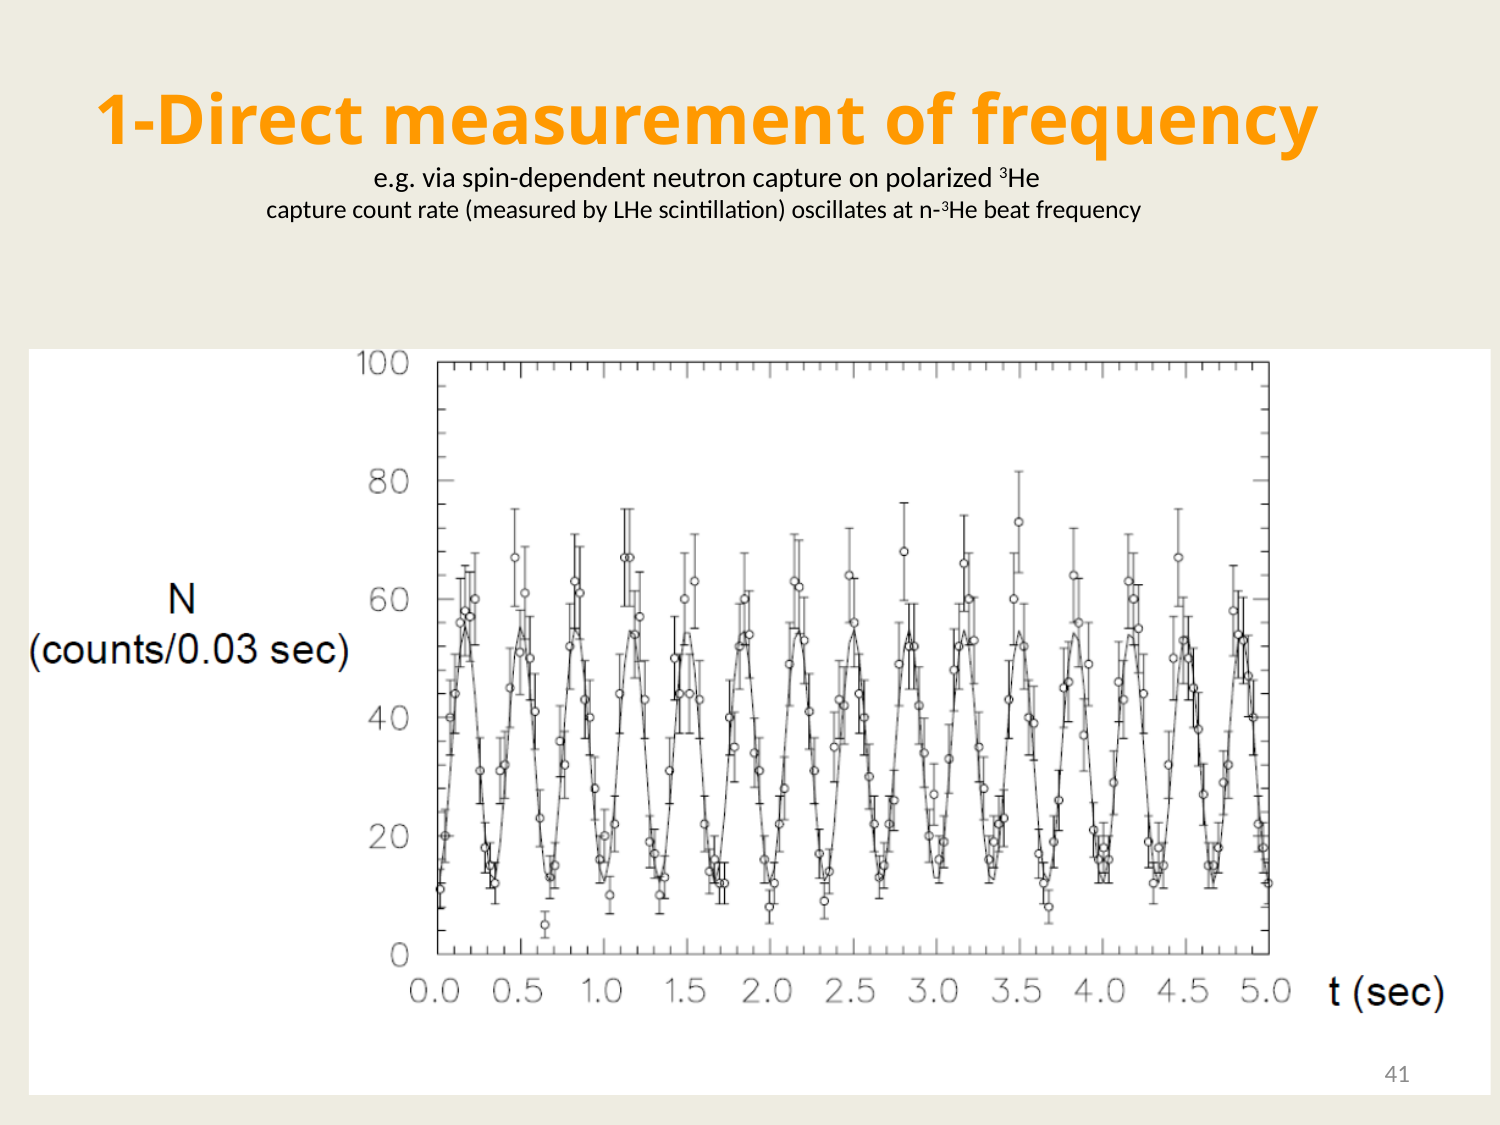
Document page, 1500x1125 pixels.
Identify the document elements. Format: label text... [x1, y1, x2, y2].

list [28, 348, 1491, 1095]
title 1-Direct measurement of frequency e.g. via spin-dependent neutron capture on polarized 3He capture count rate (measured by LHe scintillation) oscillates at n-3He beat frequency [69, 62, 1345, 238]
